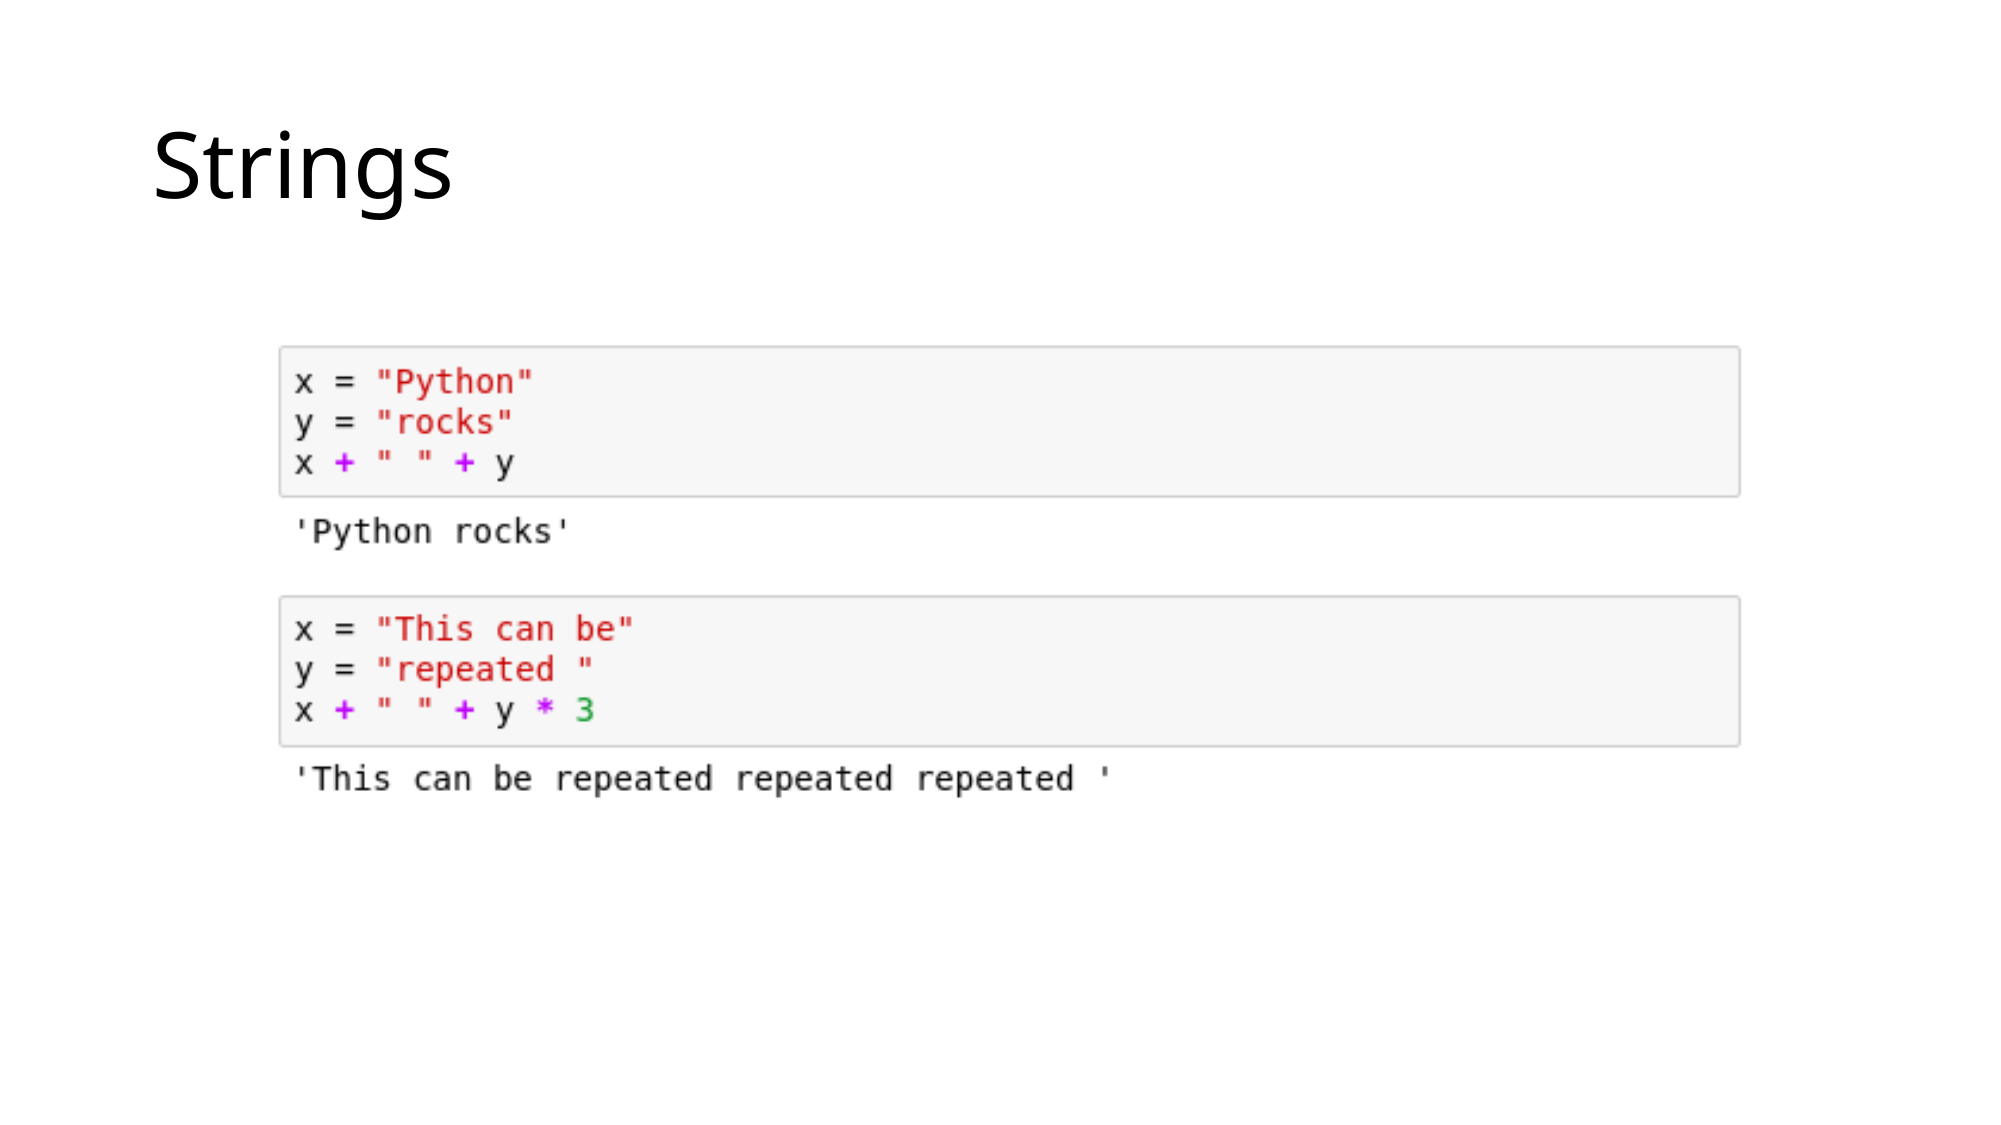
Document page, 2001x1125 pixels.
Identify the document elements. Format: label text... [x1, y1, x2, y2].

title Strings [137, 59, 1863, 278]
picture [265, 331, 1763, 810]
